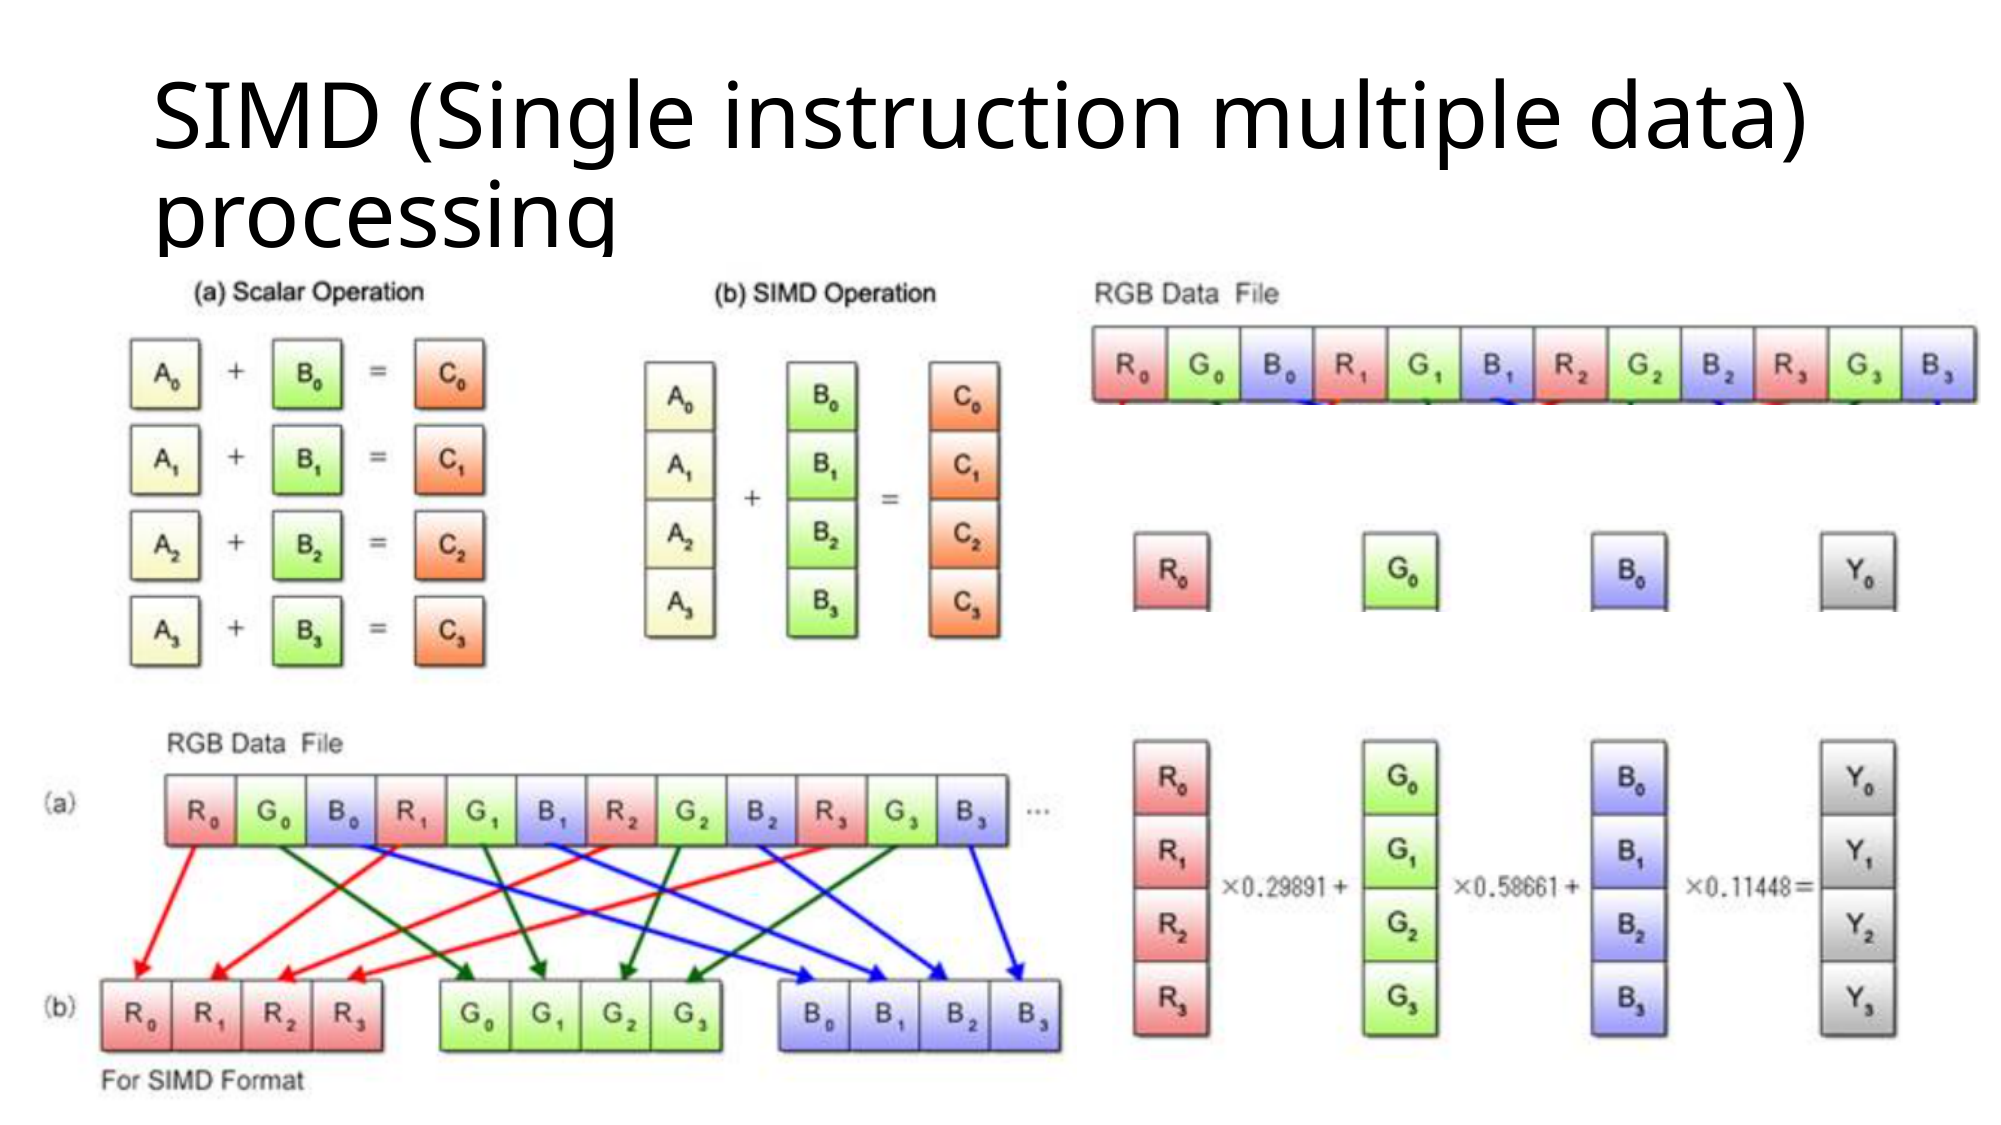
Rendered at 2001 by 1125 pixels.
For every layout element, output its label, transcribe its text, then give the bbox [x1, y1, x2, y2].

picture [1112, 720, 1918, 1060]
title SIMD (Single instruction multiple data) processing [137, 59, 1863, 270]
picture [17, 257, 1981, 1111]
